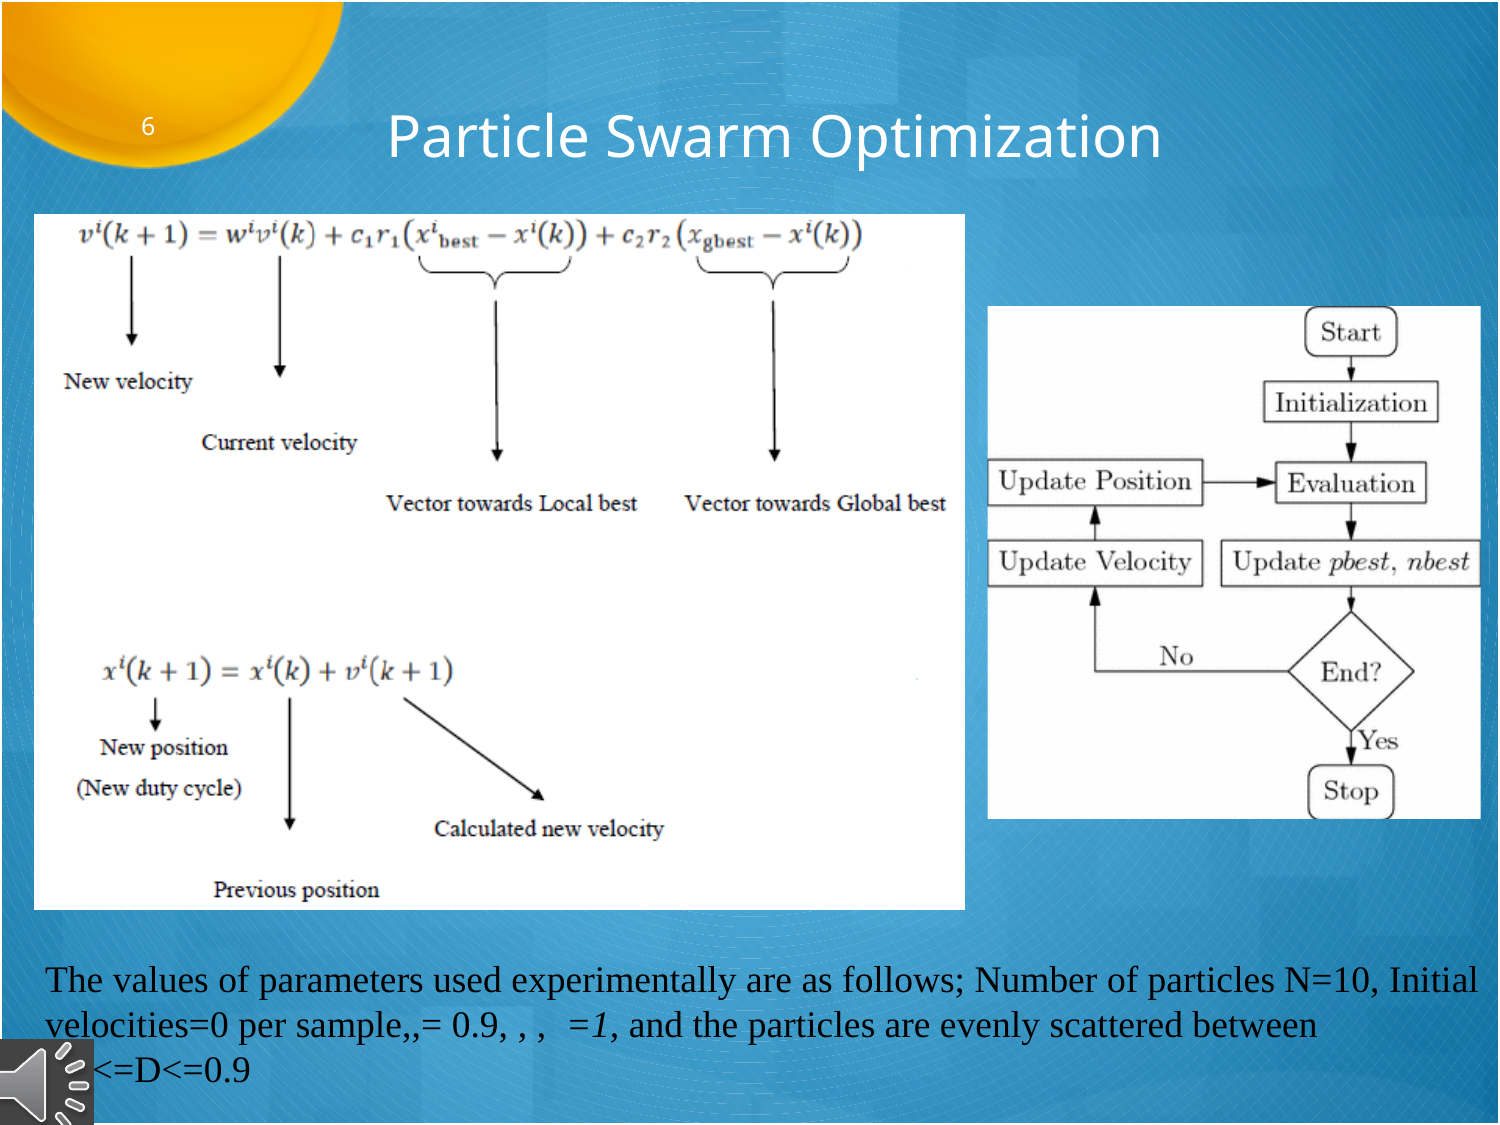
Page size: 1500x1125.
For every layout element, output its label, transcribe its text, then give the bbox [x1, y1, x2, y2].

slide_number 6 [24, 108, 272, 147]
picture [0, 2, 1498, 1125]
text_box Particle Swarm Optimization [200, 91, 1350, 177]
